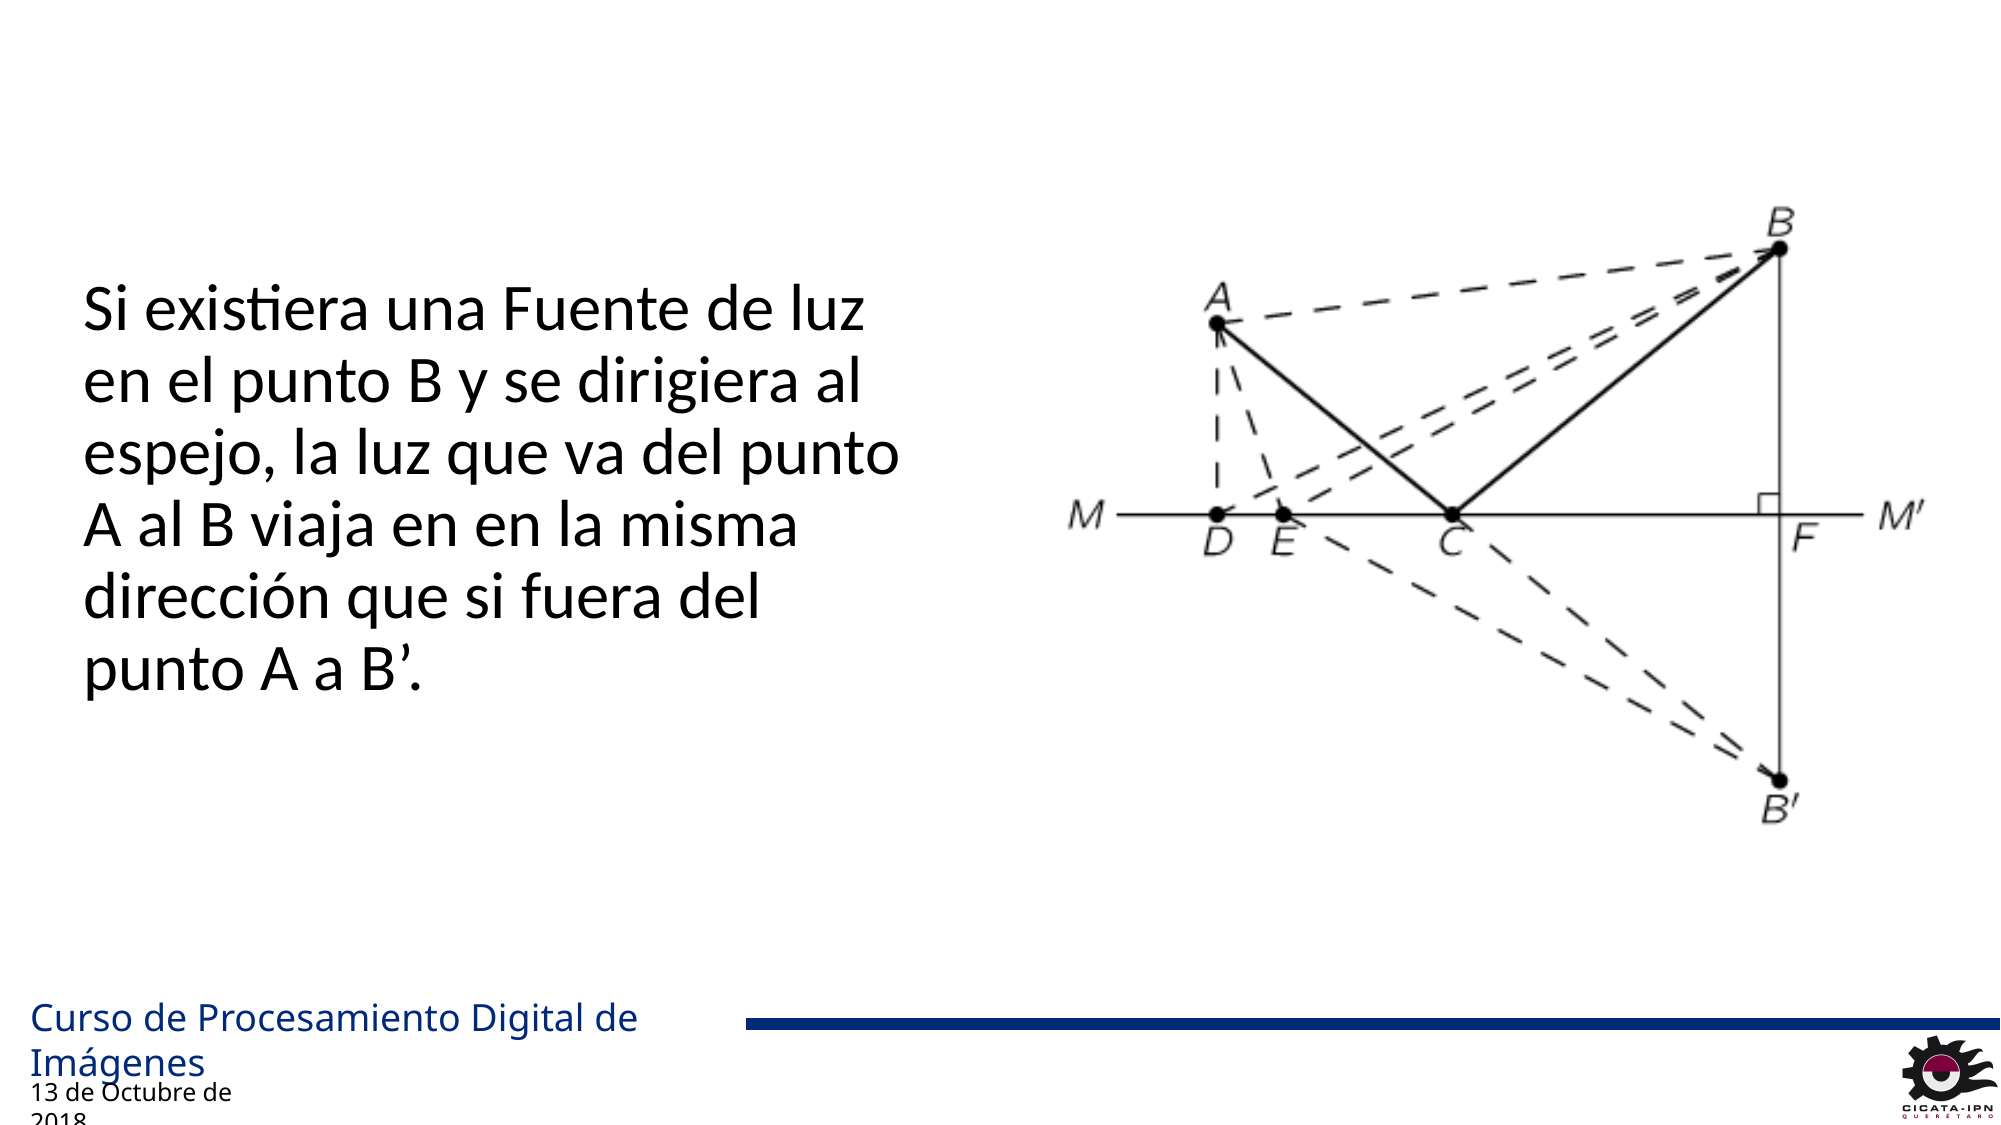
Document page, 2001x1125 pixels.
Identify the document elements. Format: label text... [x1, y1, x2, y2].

picture [1053, 177, 1983, 845]
text_box 13 de Octubre de 2018 [15, 1069, 281, 1125]
text_box Curso de Procesamiento Digital de Imágenes [15, 986, 802, 1092]
picture [1901, 1034, 1999, 1120]
list Si existiera una Fuente de luz en el punto B y se dirigiera al espejo, la luz que va del punto A al B viaja en en la misma dirección que si fuera del punto A a B’. [69, 265, 919, 757]
